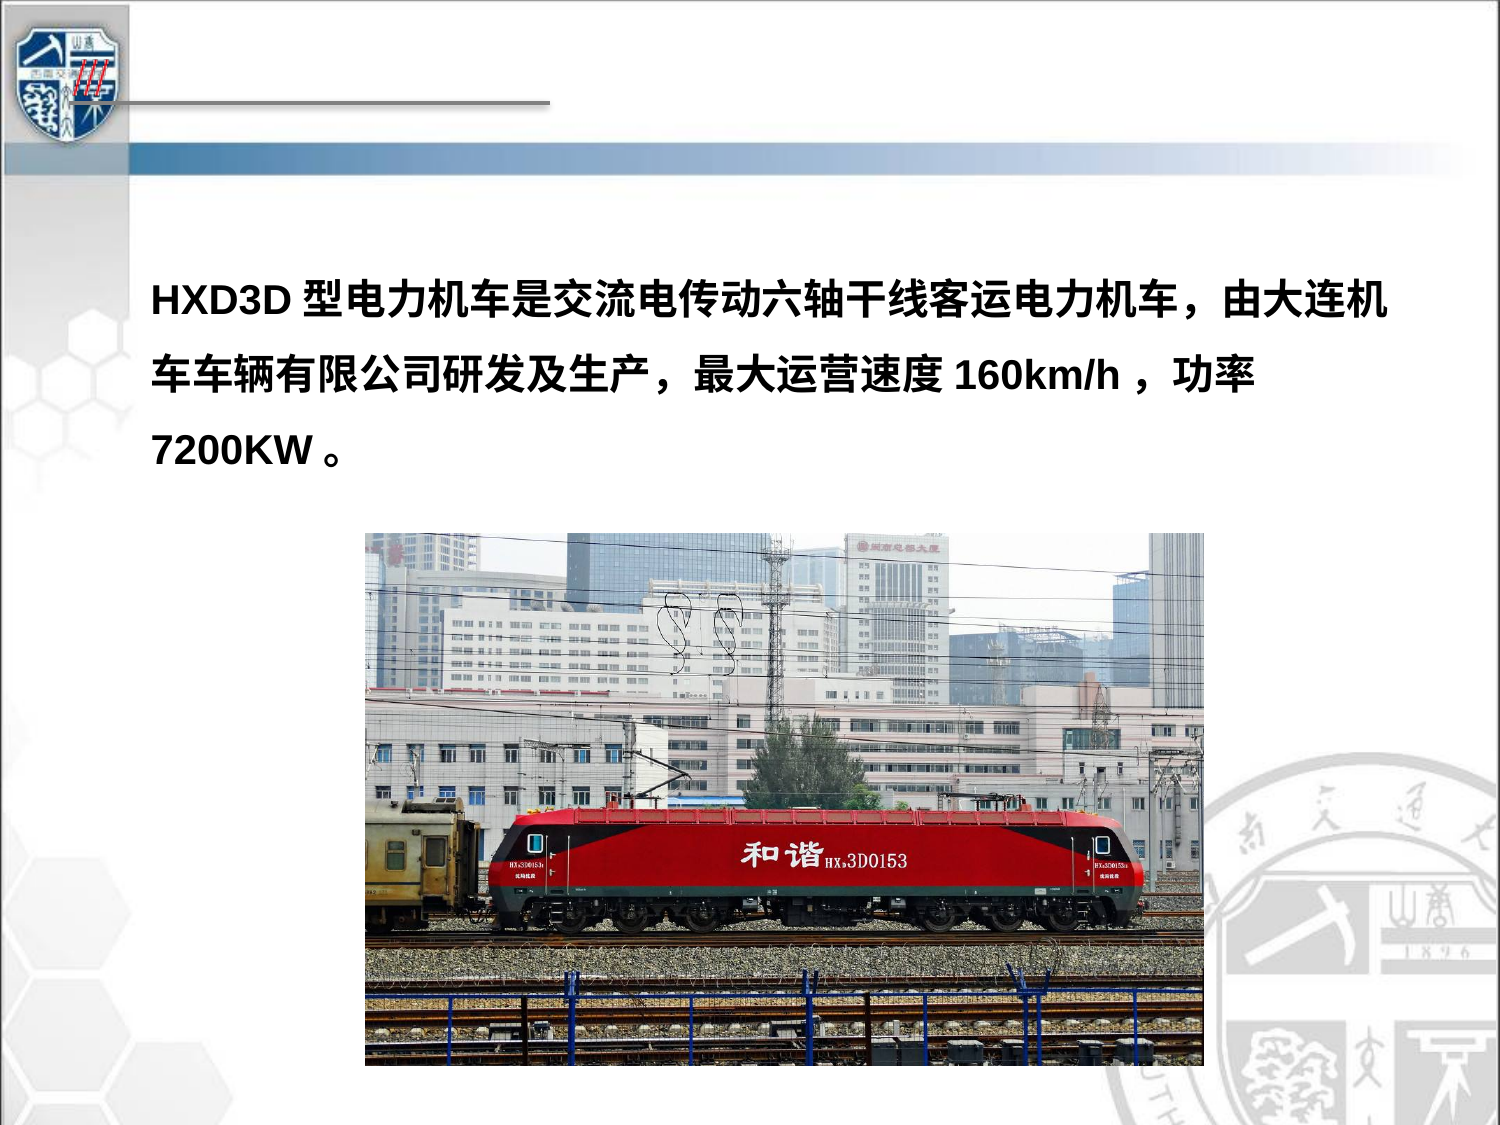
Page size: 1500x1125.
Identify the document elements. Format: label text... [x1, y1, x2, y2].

picture [0, 0, 1500, 1125]
text_box HXD3D型电力机车是交流电传动六轴干线客运电力机车，由大连机车车辆有限公司研发及生产，最大运营速度160km/h，功率7200KW。 [135, 240, 1434, 604]
